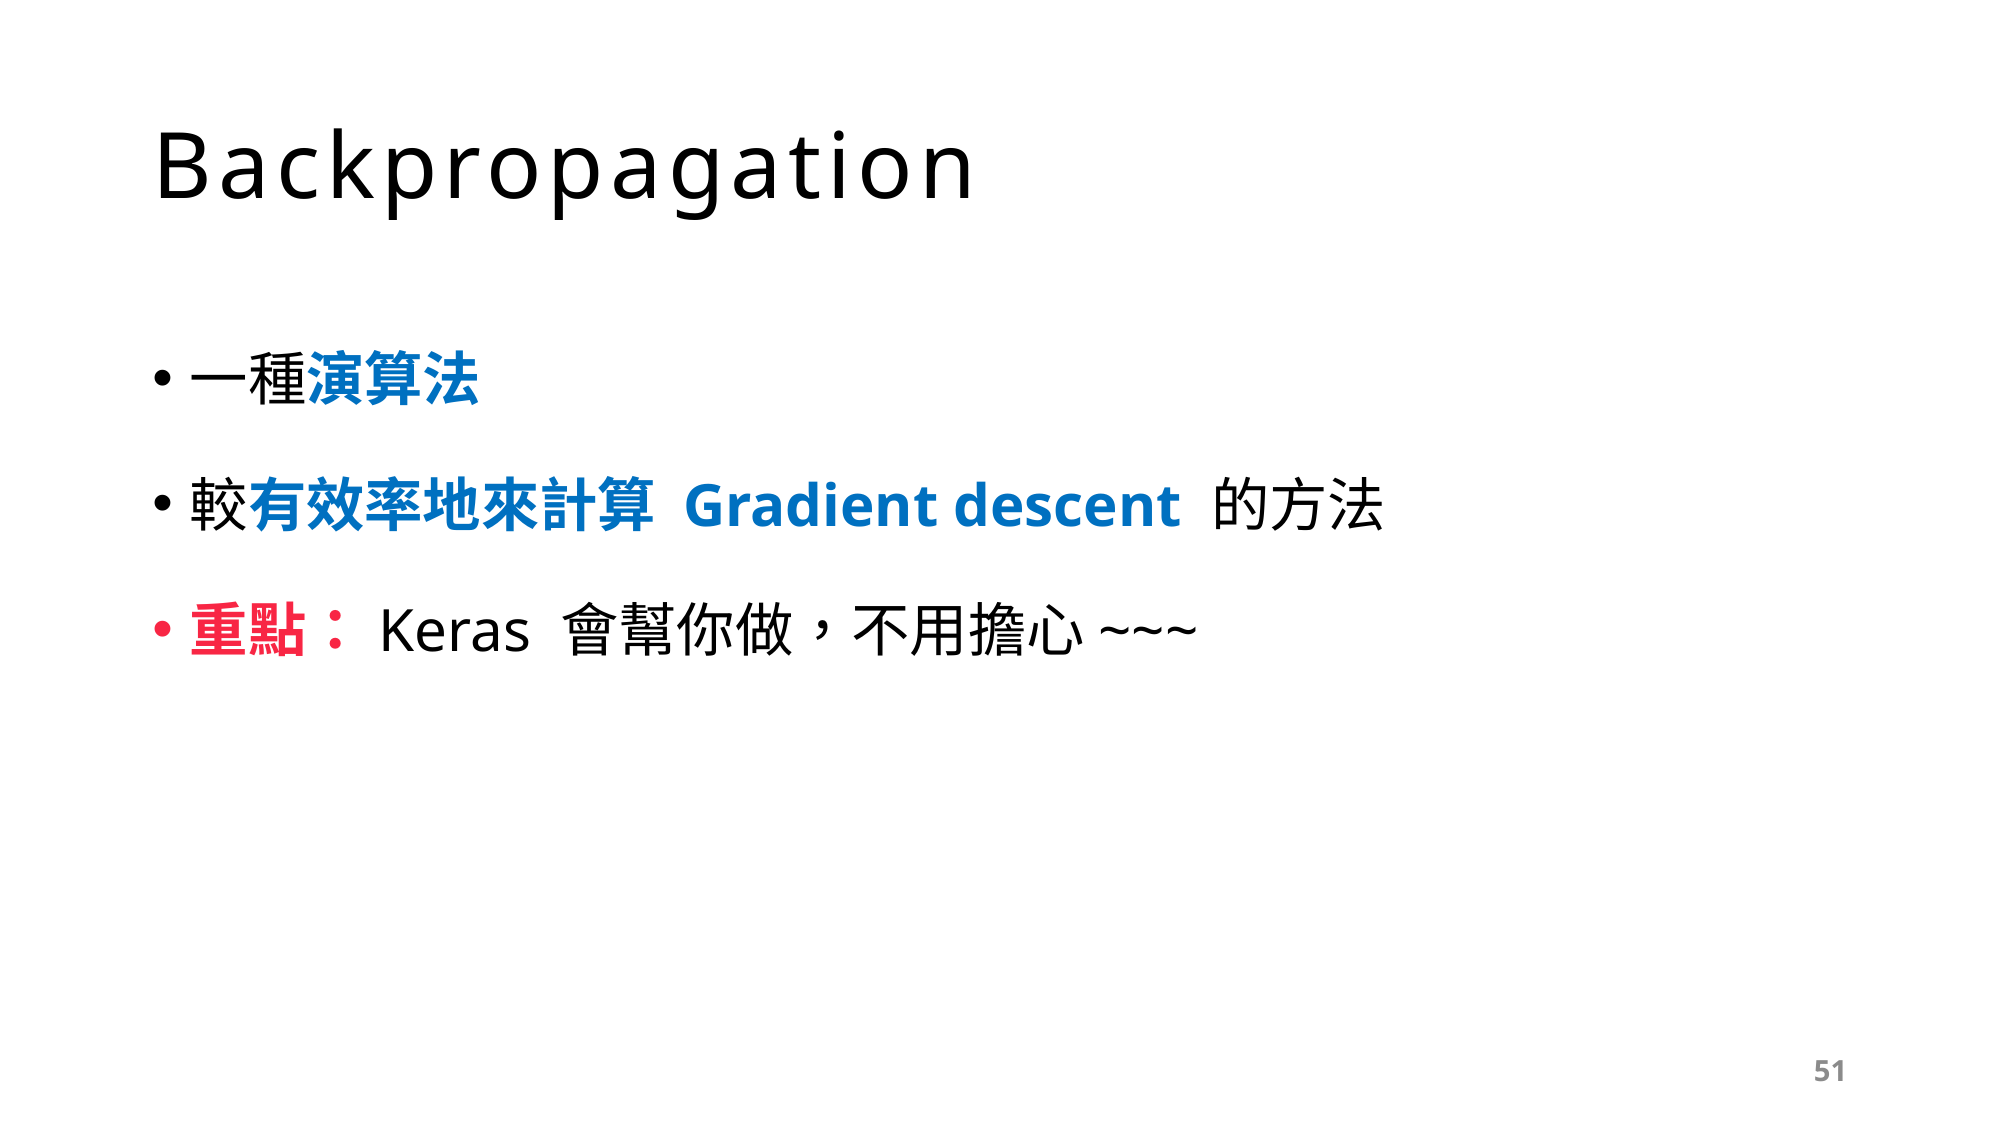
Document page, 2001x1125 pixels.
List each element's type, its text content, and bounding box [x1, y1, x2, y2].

title Backpropagation [137, 59, 1863, 278]
list 一種演算法 較有效率地來計算 Gradient descent 的方法 重點：Keras 會幫你做，不用擔心~~~ [137, 299, 1863, 1014]
slide_number 51 [1412, 1042, 1863, 1103]
